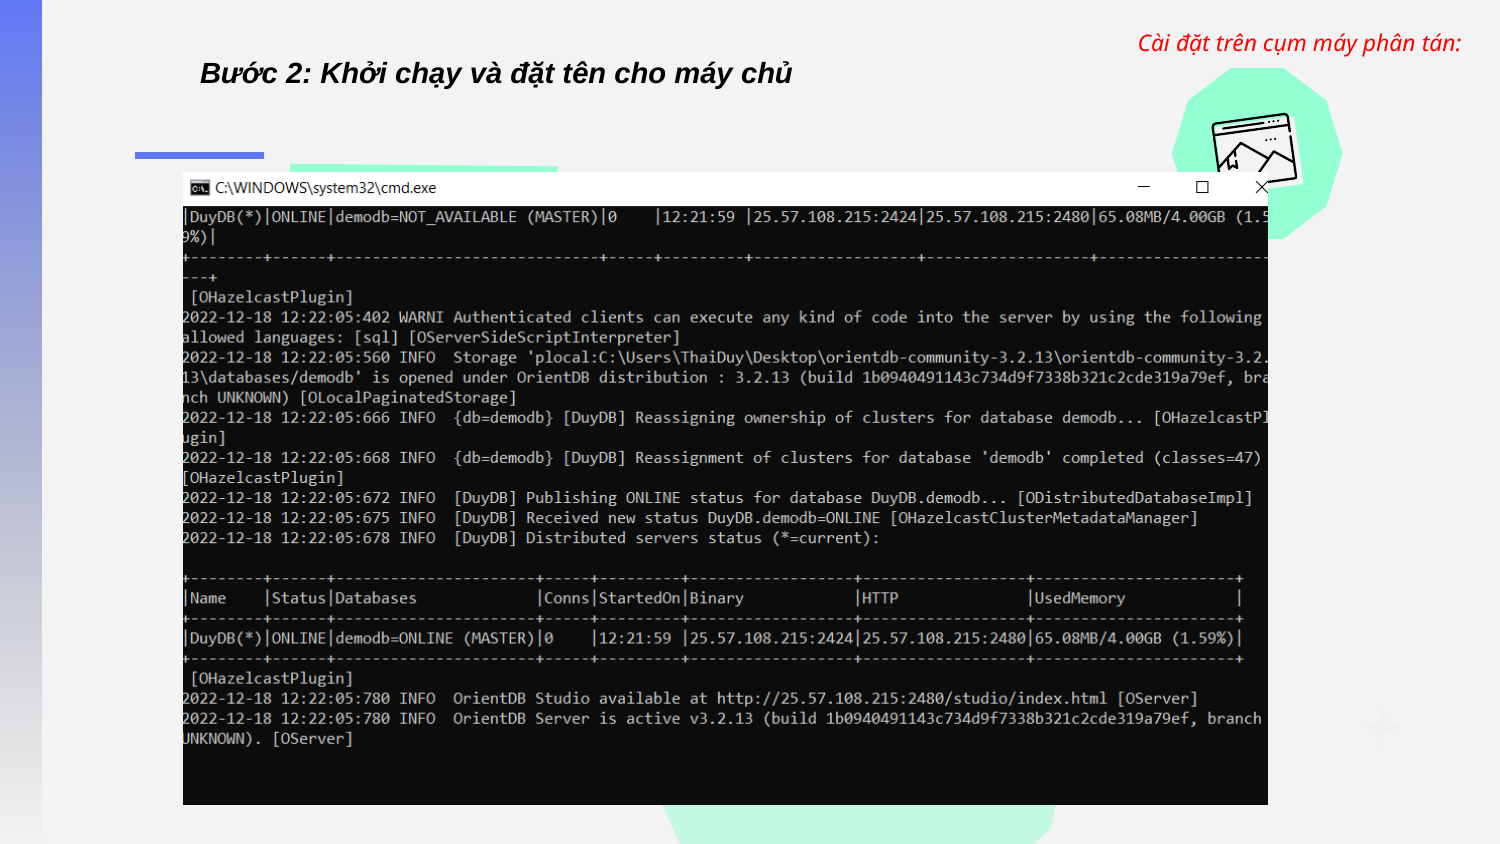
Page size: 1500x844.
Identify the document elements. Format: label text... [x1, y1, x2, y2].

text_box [1215, 116, 1299, 191]
text_box [1171, 68, 1343, 239]
text_box Bước 2: Khởi chạy và đặt tên cho máy chủ [166, 38, 1124, 185]
title Cài đặt trên cụm máy phân tán: [1122, 14, 1495, 68]
picture [183, 172, 1268, 806]
